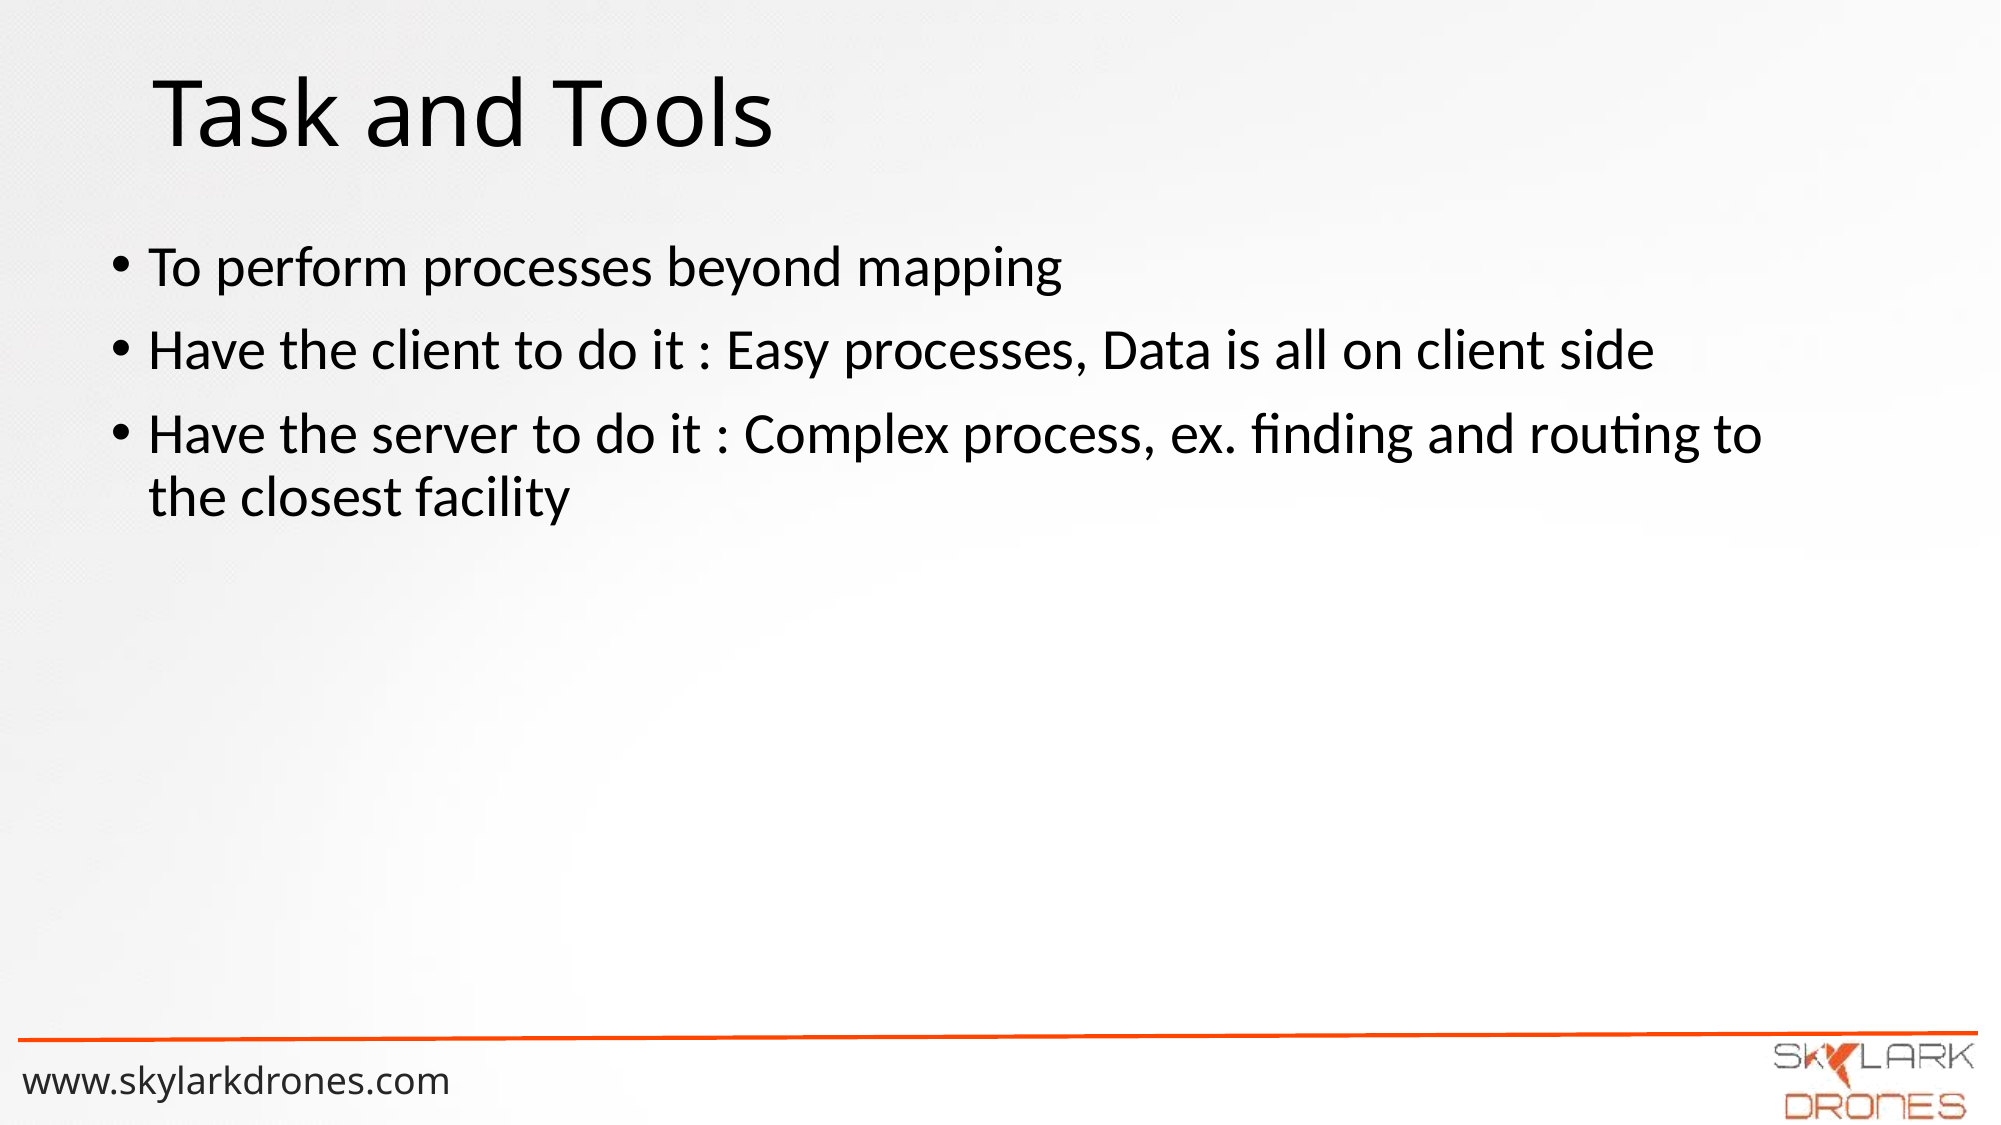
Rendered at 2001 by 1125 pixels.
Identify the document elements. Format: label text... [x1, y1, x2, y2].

list To perform processes beyond mapping Have the client to do it : Easy processes, Data is all on client side Have the server to do it : Complex process, ex. finding and routing to the closest facility [96, 228, 1824, 1013]
picture [0, 0, 2001, 1125]
title Task and Tools [137, 59, 1863, 278]
